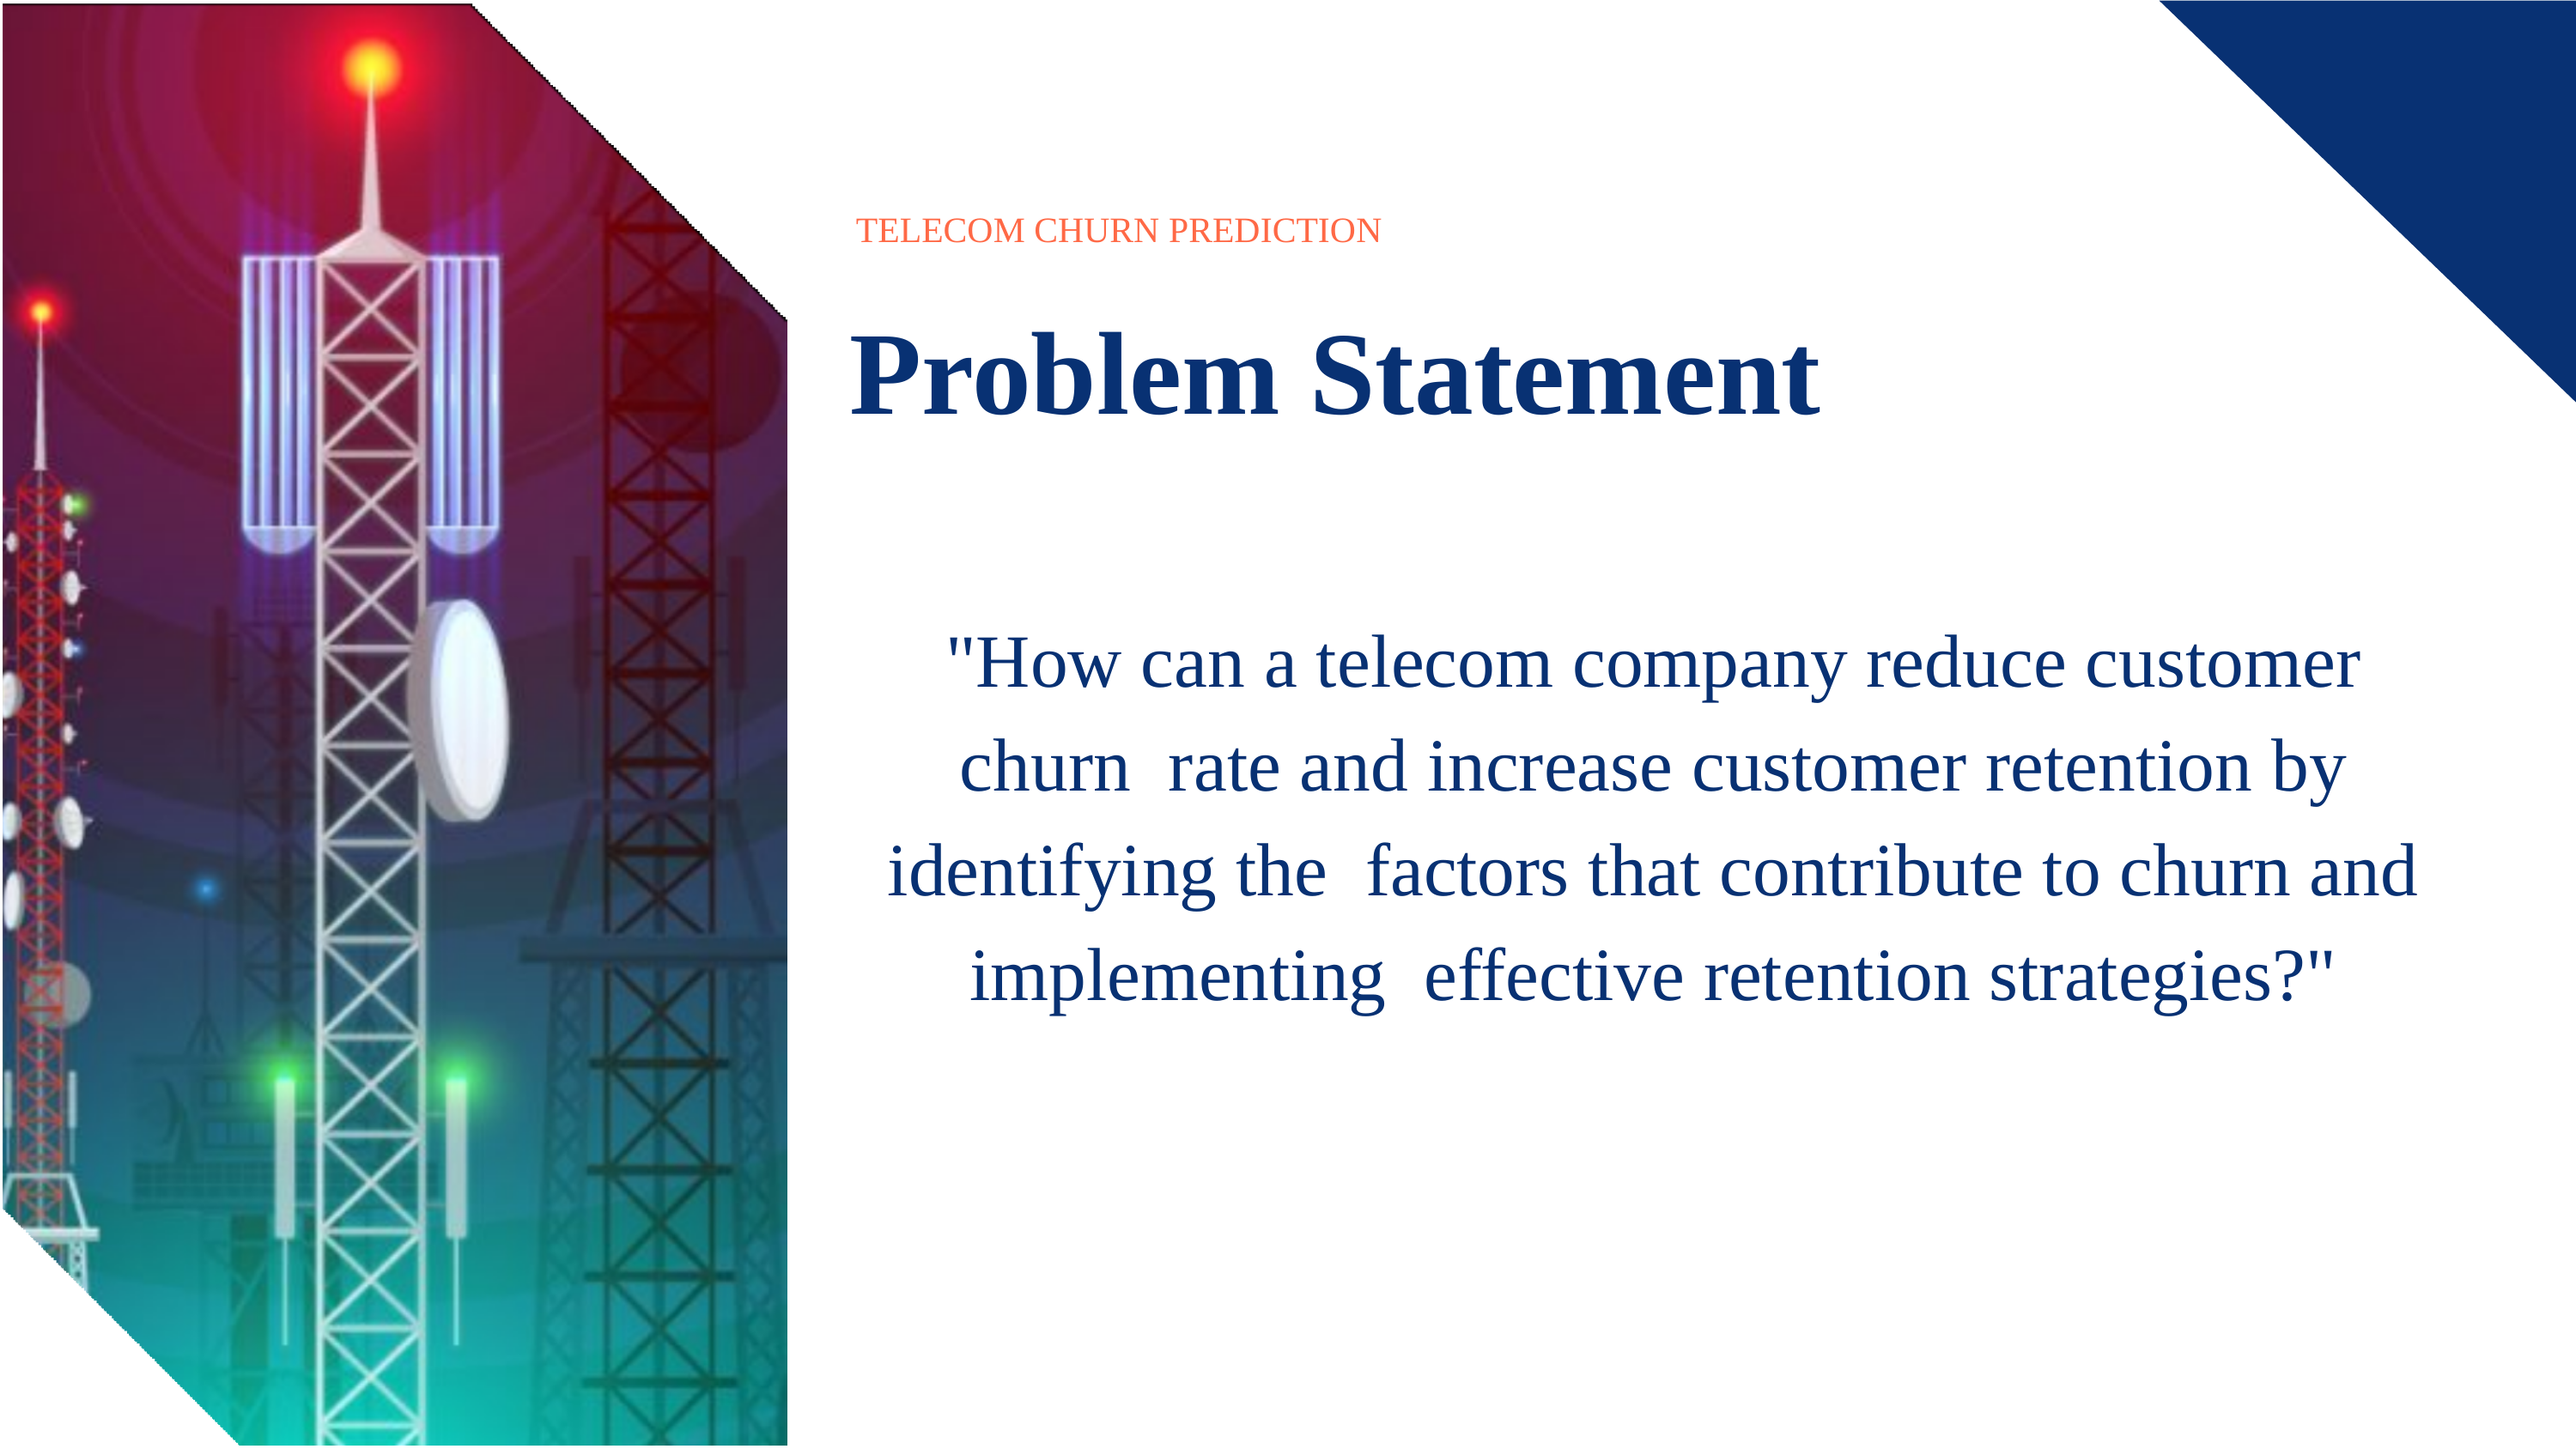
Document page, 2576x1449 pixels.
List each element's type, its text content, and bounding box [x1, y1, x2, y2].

text_box [2159, 0, 2576, 294]
text_box "How can a telecom company reduce customer churn rate and increase customer retention by identifying the factors that contribute to churn and implementing effective retention strategies?" [879, 595, 2427, 1016]
title Problem Statement [848, 294, 2576, 538]
picture [0, 0, 787, 1446]
text_box TELECOM CHURN PREDICTION [854, 204, 1504, 250]
